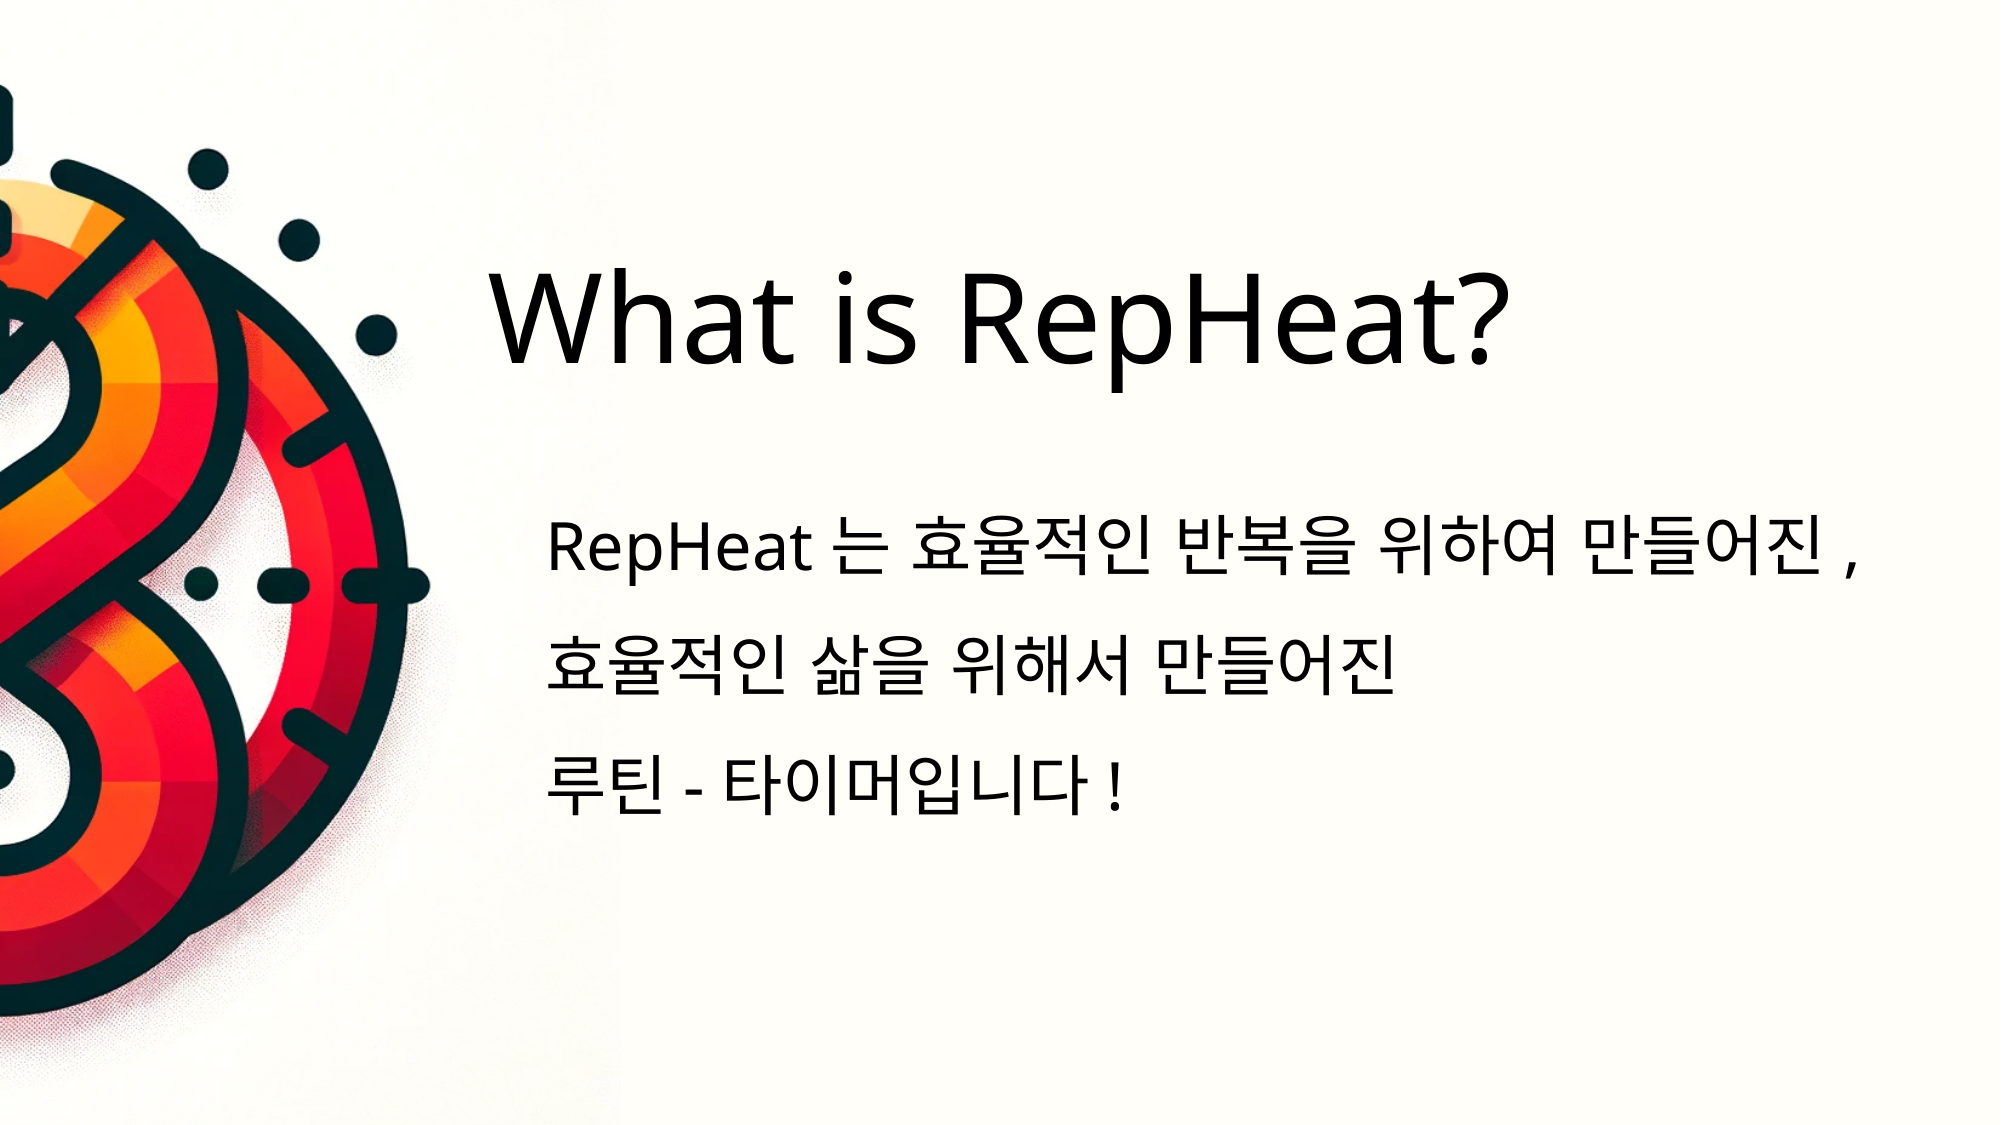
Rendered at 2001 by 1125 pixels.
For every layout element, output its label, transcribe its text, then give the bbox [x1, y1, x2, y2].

text_box What is RepHeat? [621, 231, 1527, 397]
text_box RepHeat는 효율적인 반복을 위하여 만들어진, 효율적인 삶을 위해서 만들어진 루틴-타이머입니다! [621, 456, 1877, 832]
picture [0, 0, 621, 1125]
